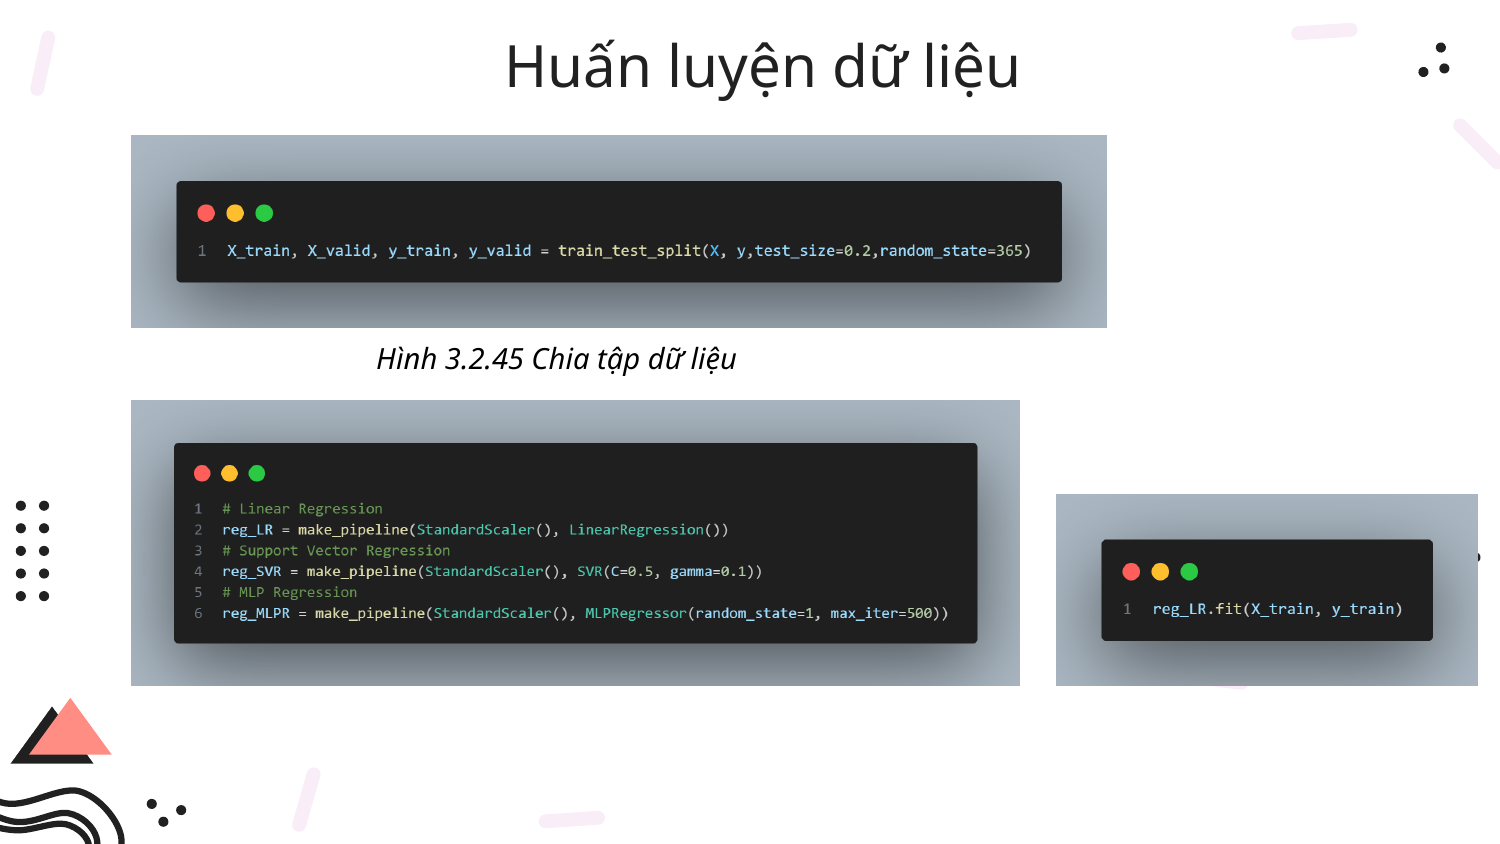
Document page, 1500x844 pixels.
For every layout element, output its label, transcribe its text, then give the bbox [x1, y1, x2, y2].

text_box Huấn luyện dữ liệu [131, 14, 1396, 111]
text_box Hình 3.2.45 Chia tập dữ liệu [105, 328, 1008, 383]
picture [131, 400, 1020, 687]
picture [131, 135, 1107, 328]
picture [1056, 493, 1479, 687]
